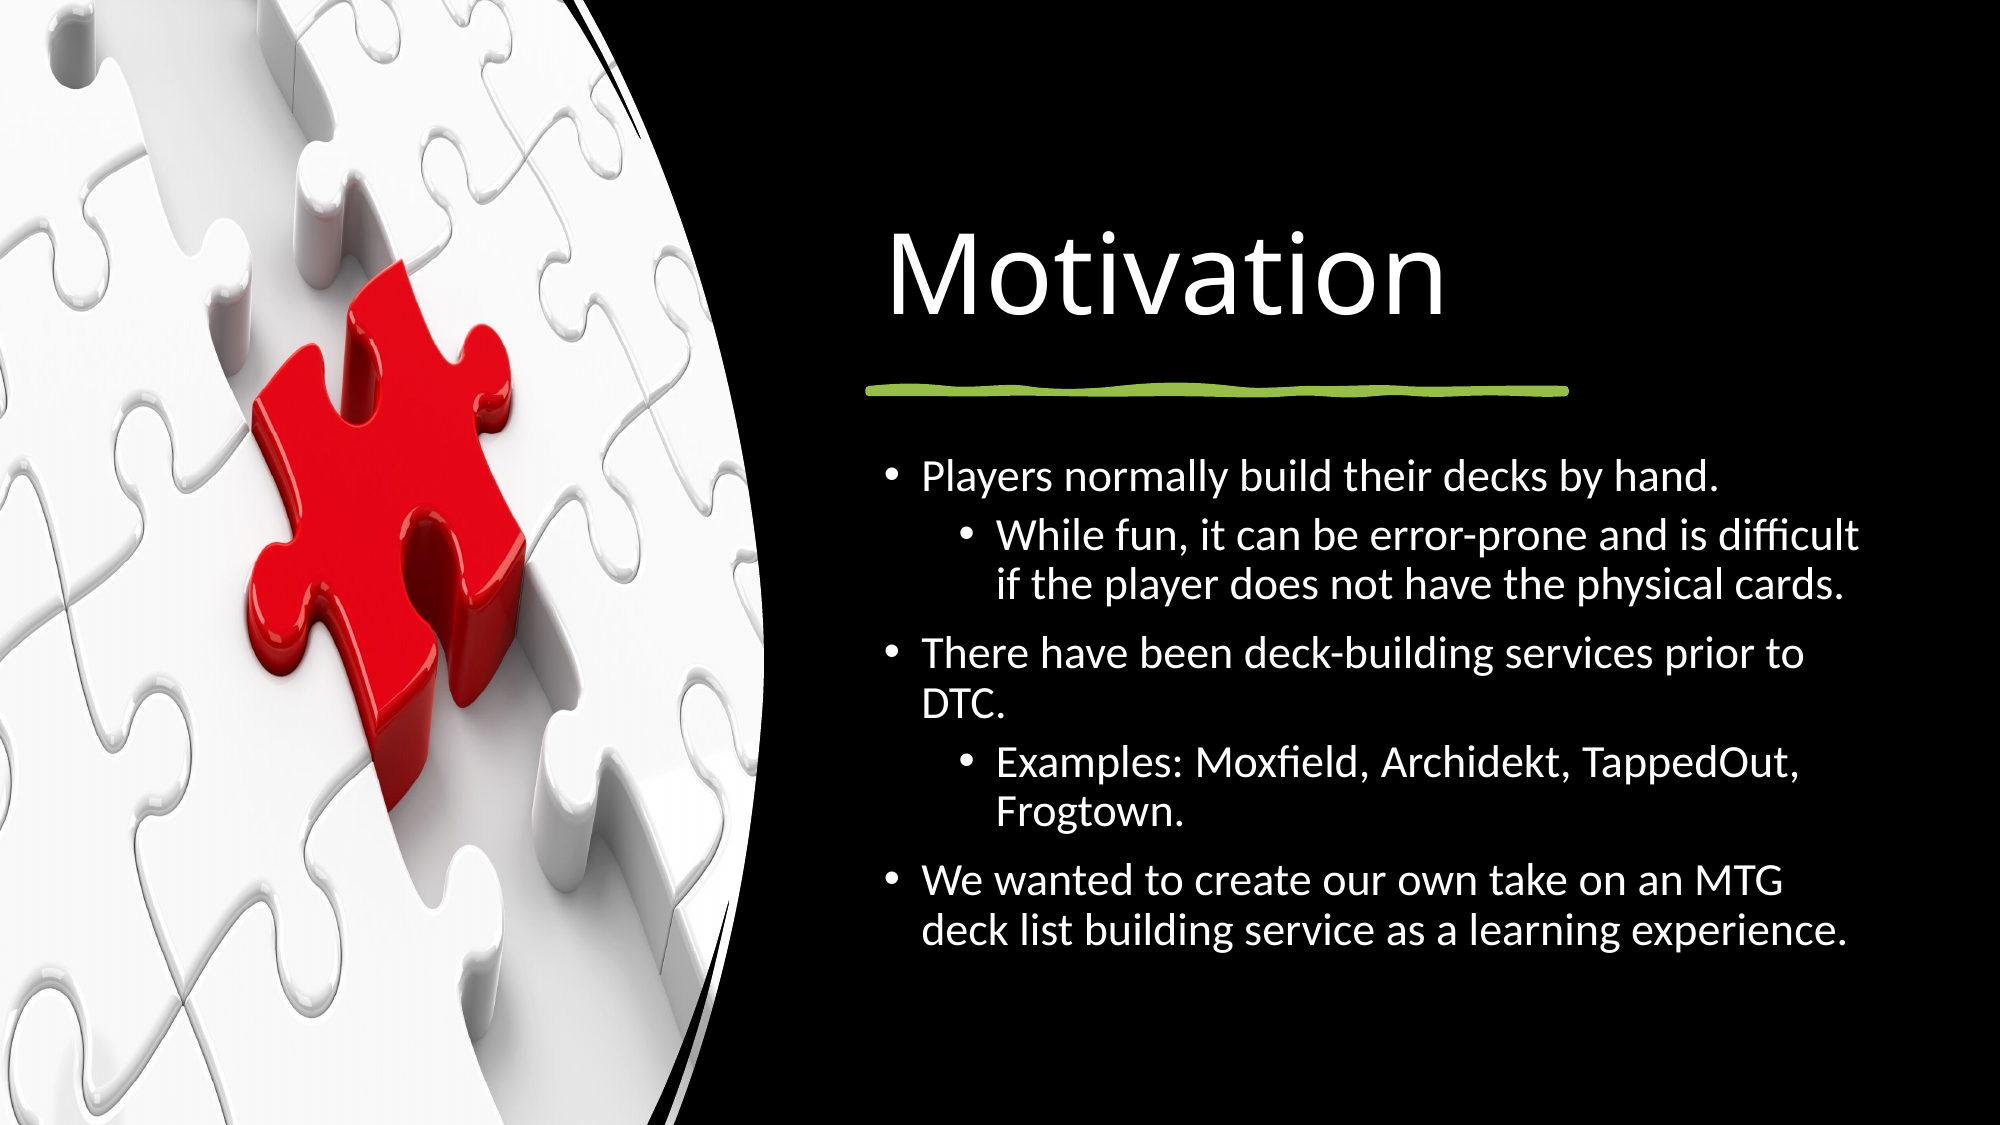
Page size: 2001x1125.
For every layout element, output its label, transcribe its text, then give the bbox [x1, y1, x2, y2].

title Motivation [869, 53, 1895, 347]
text_box [764, 0, 2000, 1125]
picture [0, 0, 764, 1125]
text_box [867, 385, 1567, 396]
list Players normally build their decks by hand. While fun, it can be error-prone and is difficult if the player does not have the physical cards. There have been deck-building services prior to DTC. Examples: Moxfield, Archidekt, TappedOut, Frogtown. We wanted to create our own take on an MTG deck list building service as a learning experience. [869, 443, 1895, 1016]
